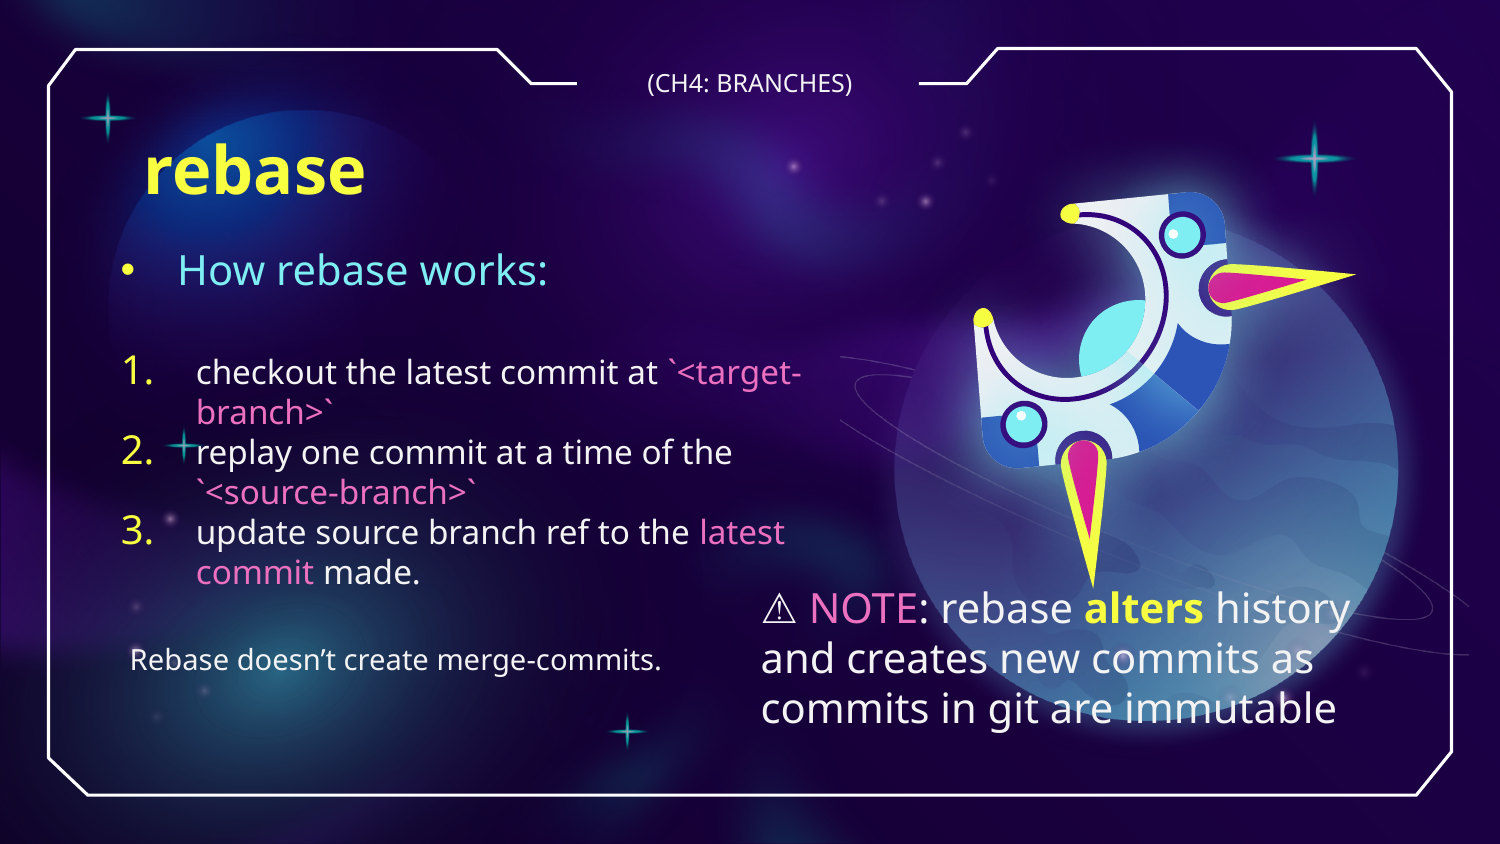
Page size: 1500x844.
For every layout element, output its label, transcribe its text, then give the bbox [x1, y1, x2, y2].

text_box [916, 211, 1328, 480]
text_box How rebase works: [105, 225, 728, 313]
text_box ⚠️ NOTE: rebase alters history and creates new commits as commits in git are immutable [745, 572, 1445, 741]
picture [0, 0, 1500, 844]
text_box rebase [16, 112, 494, 200]
text_box Rebase doesn’t create merge-commits. [114, 595, 833, 723]
subtitle (CH4: BRANCHES) [578, 52, 922, 114]
text_box checkout the latest commit at `<target-branch>` replay one commit at a time of the `<source-branch>` update source branch ref to the latest commit made. [105, 425, 824, 552]
